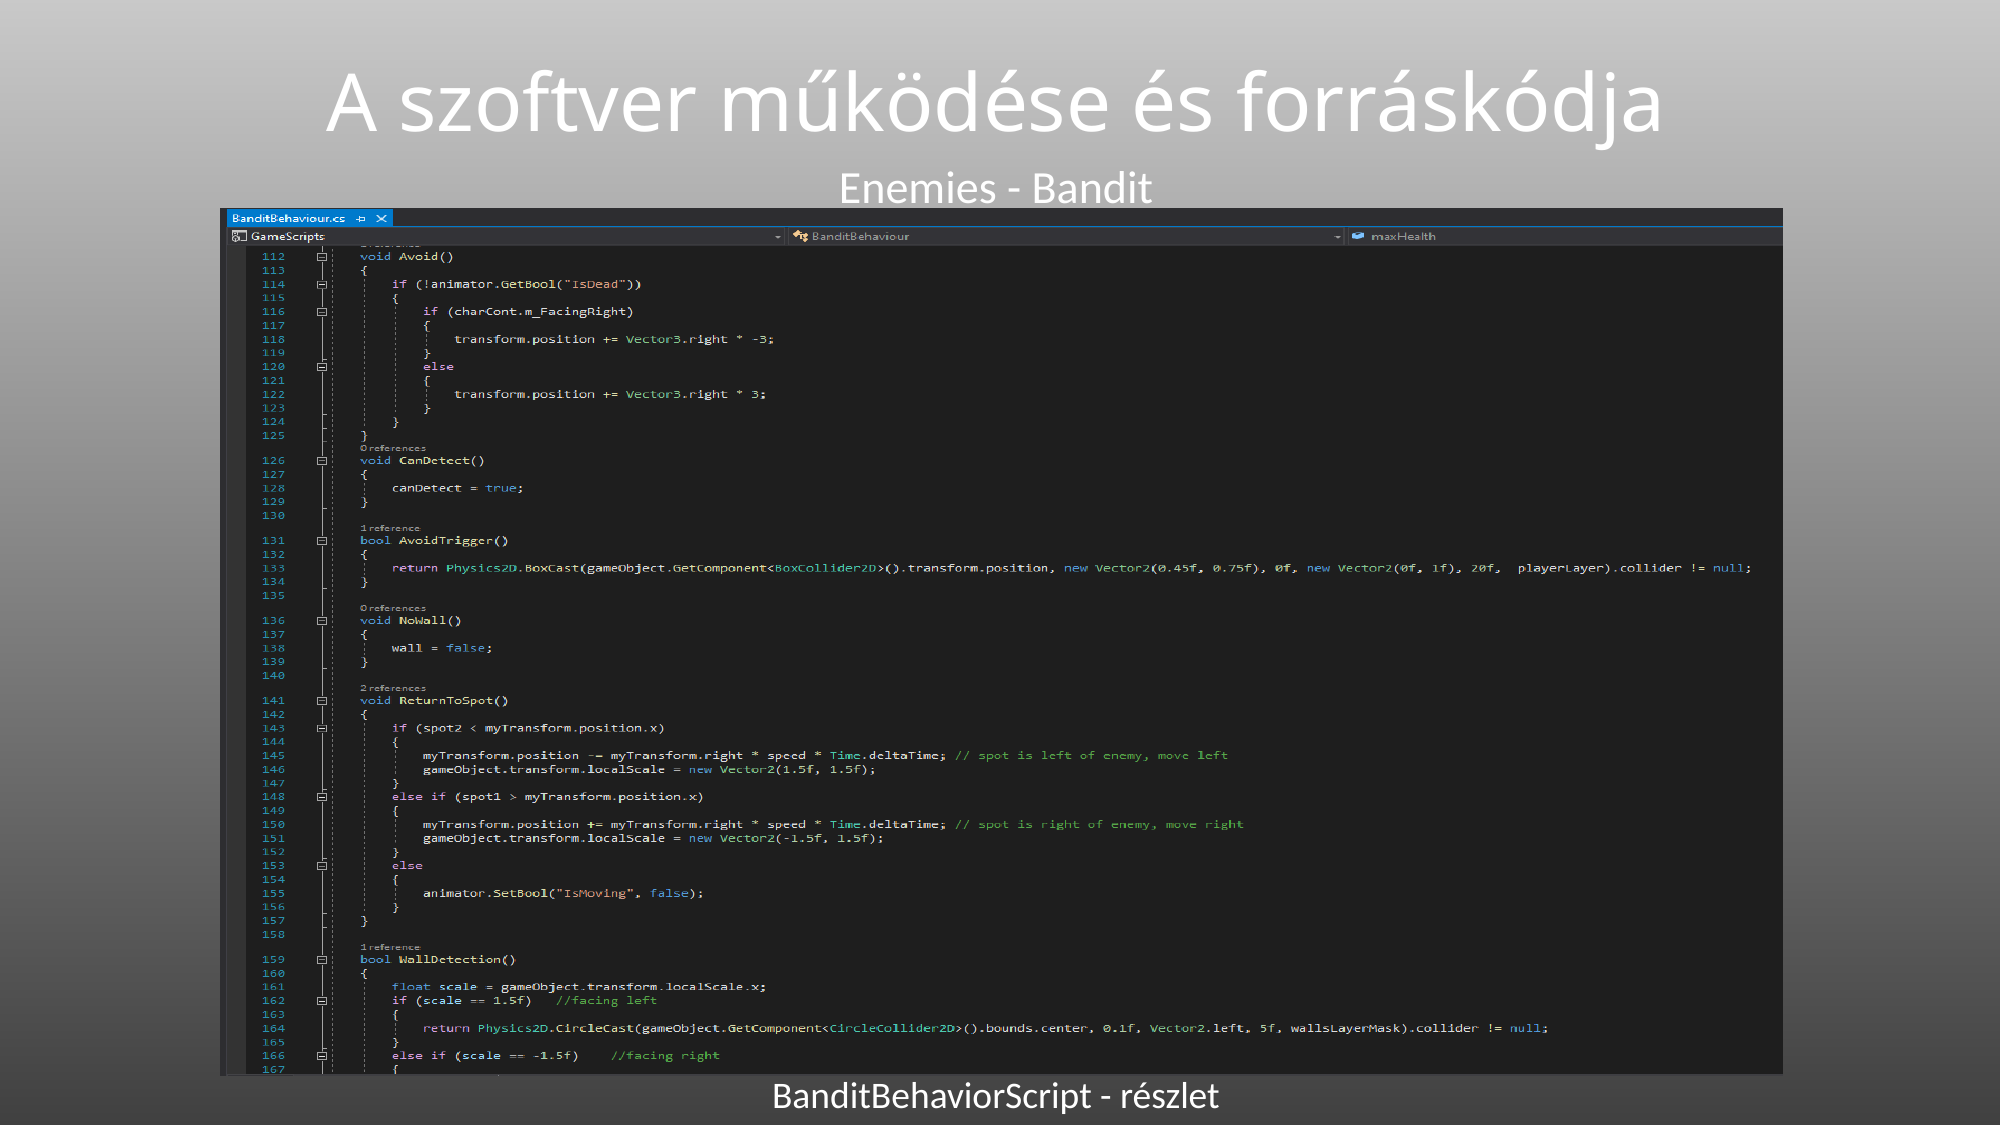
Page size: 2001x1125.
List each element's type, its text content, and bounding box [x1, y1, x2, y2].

picture [220, 208, 1783, 1076]
text_box BanditBehaviorScript - részlet [698, 1076, 1294, 1124]
title A szoftver működése és forráskódja [246, 0, 1747, 157]
subtitle Enemies - Bandit [421, 156, 1571, 208]
